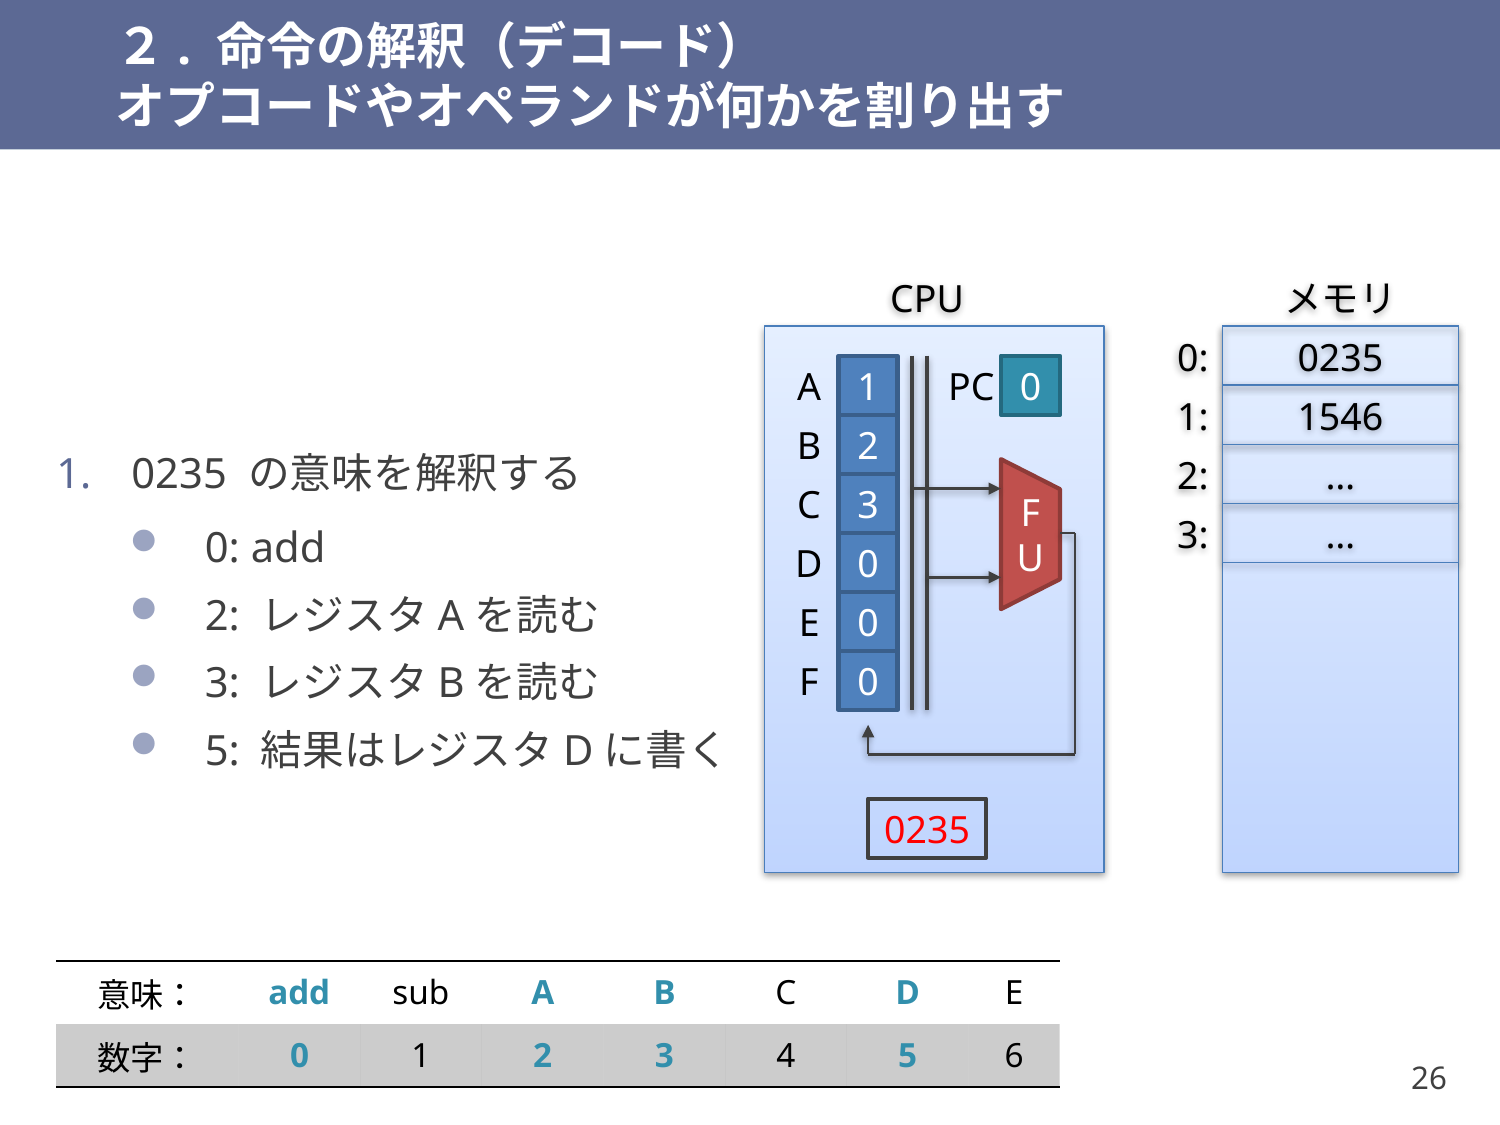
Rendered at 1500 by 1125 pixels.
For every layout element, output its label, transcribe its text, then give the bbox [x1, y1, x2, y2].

table_cell 数字： [56, 1024, 239, 1086]
text_box 2: [1163, 444, 1223, 502]
table_cell 3 [604, 1024, 725, 1086]
list 0235 の意味を解釈する 0: add 2: レジスタAを読む 3: レジスタBを読む 5: 結果はレジスタDに書く [41, 274, 759, 829]
text_box 3: [1163, 503, 1223, 563]
text_box C [777, 472, 836, 531]
table_header A [482, 962, 604, 1024]
text_box 3 [836, 472, 900, 531]
title ２. 命令の解釈（デコード） オプコードやオペランドが何かを割り出す [100, 0, 1500, 150]
text_box FU [998, 457, 1063, 612]
text_box PC [940, 354, 999, 417]
table_header add [239, 962, 360, 1024]
text_box 0 [836, 590, 900, 649]
text_box [764, 332, 1105, 873]
table_cell 5 [847, 1024, 969, 1086]
table_header B [604, 962, 725, 1024]
table_cell 4 [725, 1024, 847, 1086]
text_box 0235 [1223, 325, 1459, 384]
table_header sub [360, 962, 482, 1024]
text_box 0 [999, 354, 1062, 417]
text_box F [777, 649, 836, 712]
table_header C [725, 962, 847, 1024]
text_box A [777, 354, 836, 413]
text_box 0 [836, 649, 900, 712]
text_box 0 [836, 531, 900, 590]
table_header 意味： [56, 962, 239, 1024]
text_box 1546 [1227, 385, 1459, 443]
text_box CPU [749, 266, 1105, 327]
text_box … [1227, 503, 1459, 563]
table_header D [847, 962, 969, 1024]
text_box D [777, 531, 836, 590]
text_box … [1227, 444, 1459, 502]
text_box 2 [836, 413, 900, 472]
text_box 1: [1163, 385, 1223, 443]
table_header E [969, 962, 1060, 1024]
text_box 1 [836, 354, 900, 413]
text_box [1222, 571, 1459, 873]
text_box 0: [1163, 325, 1223, 384]
text_box 0235 [866, 797, 988, 860]
table_cell 6 [969, 1024, 1060, 1086]
table_cell 0 [239, 1024, 360, 1086]
text_box B [777, 413, 836, 472]
text_box E [777, 590, 836, 649]
table_cell 1 [360, 1024, 482, 1086]
table_cell 2 [482, 1024, 604, 1086]
text_box メモリ [1222, 266, 1459, 325]
